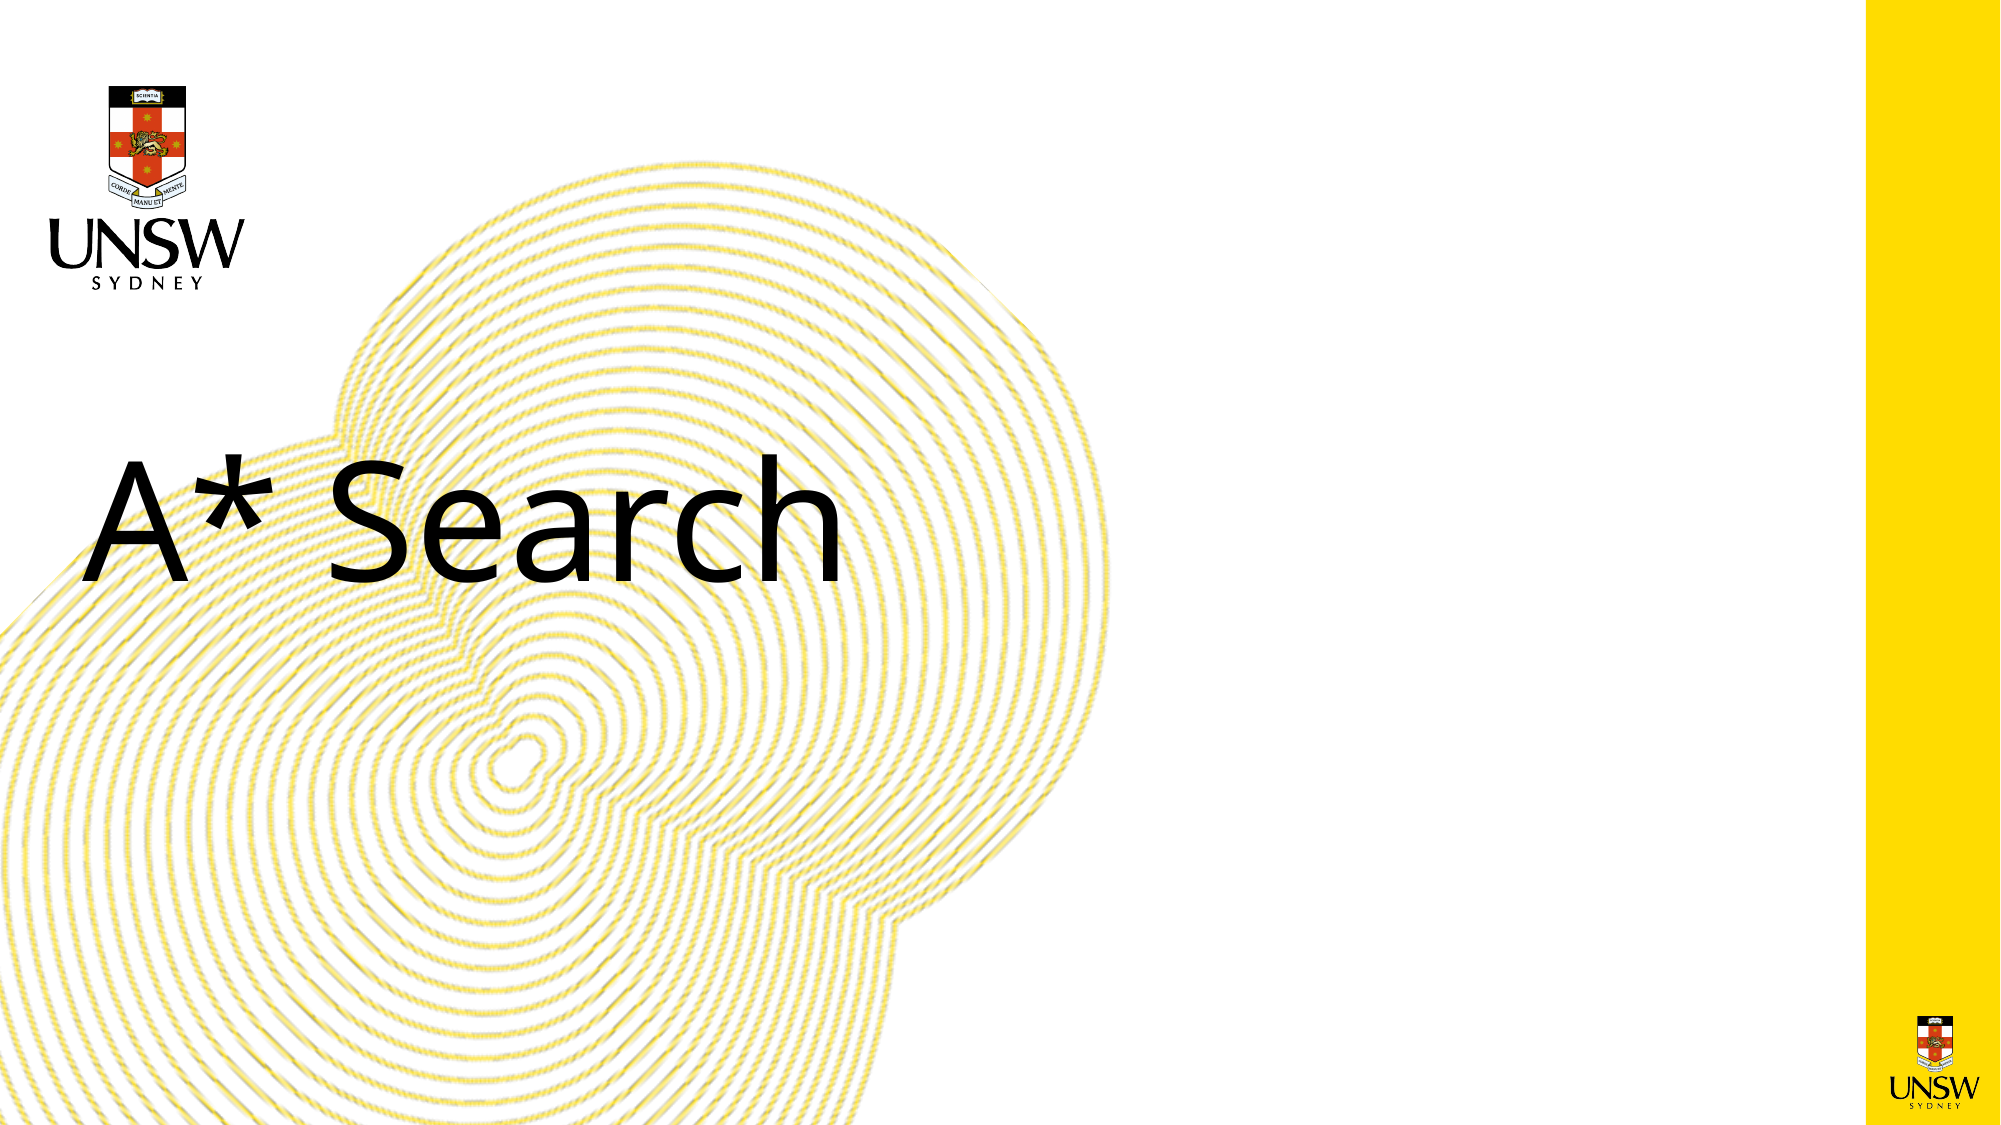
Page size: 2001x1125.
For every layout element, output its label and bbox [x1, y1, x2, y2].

title [67, 430, 1575, 850]
picture [49, 86, 245, 290]
picture [1890, 1016, 1980, 1109]
